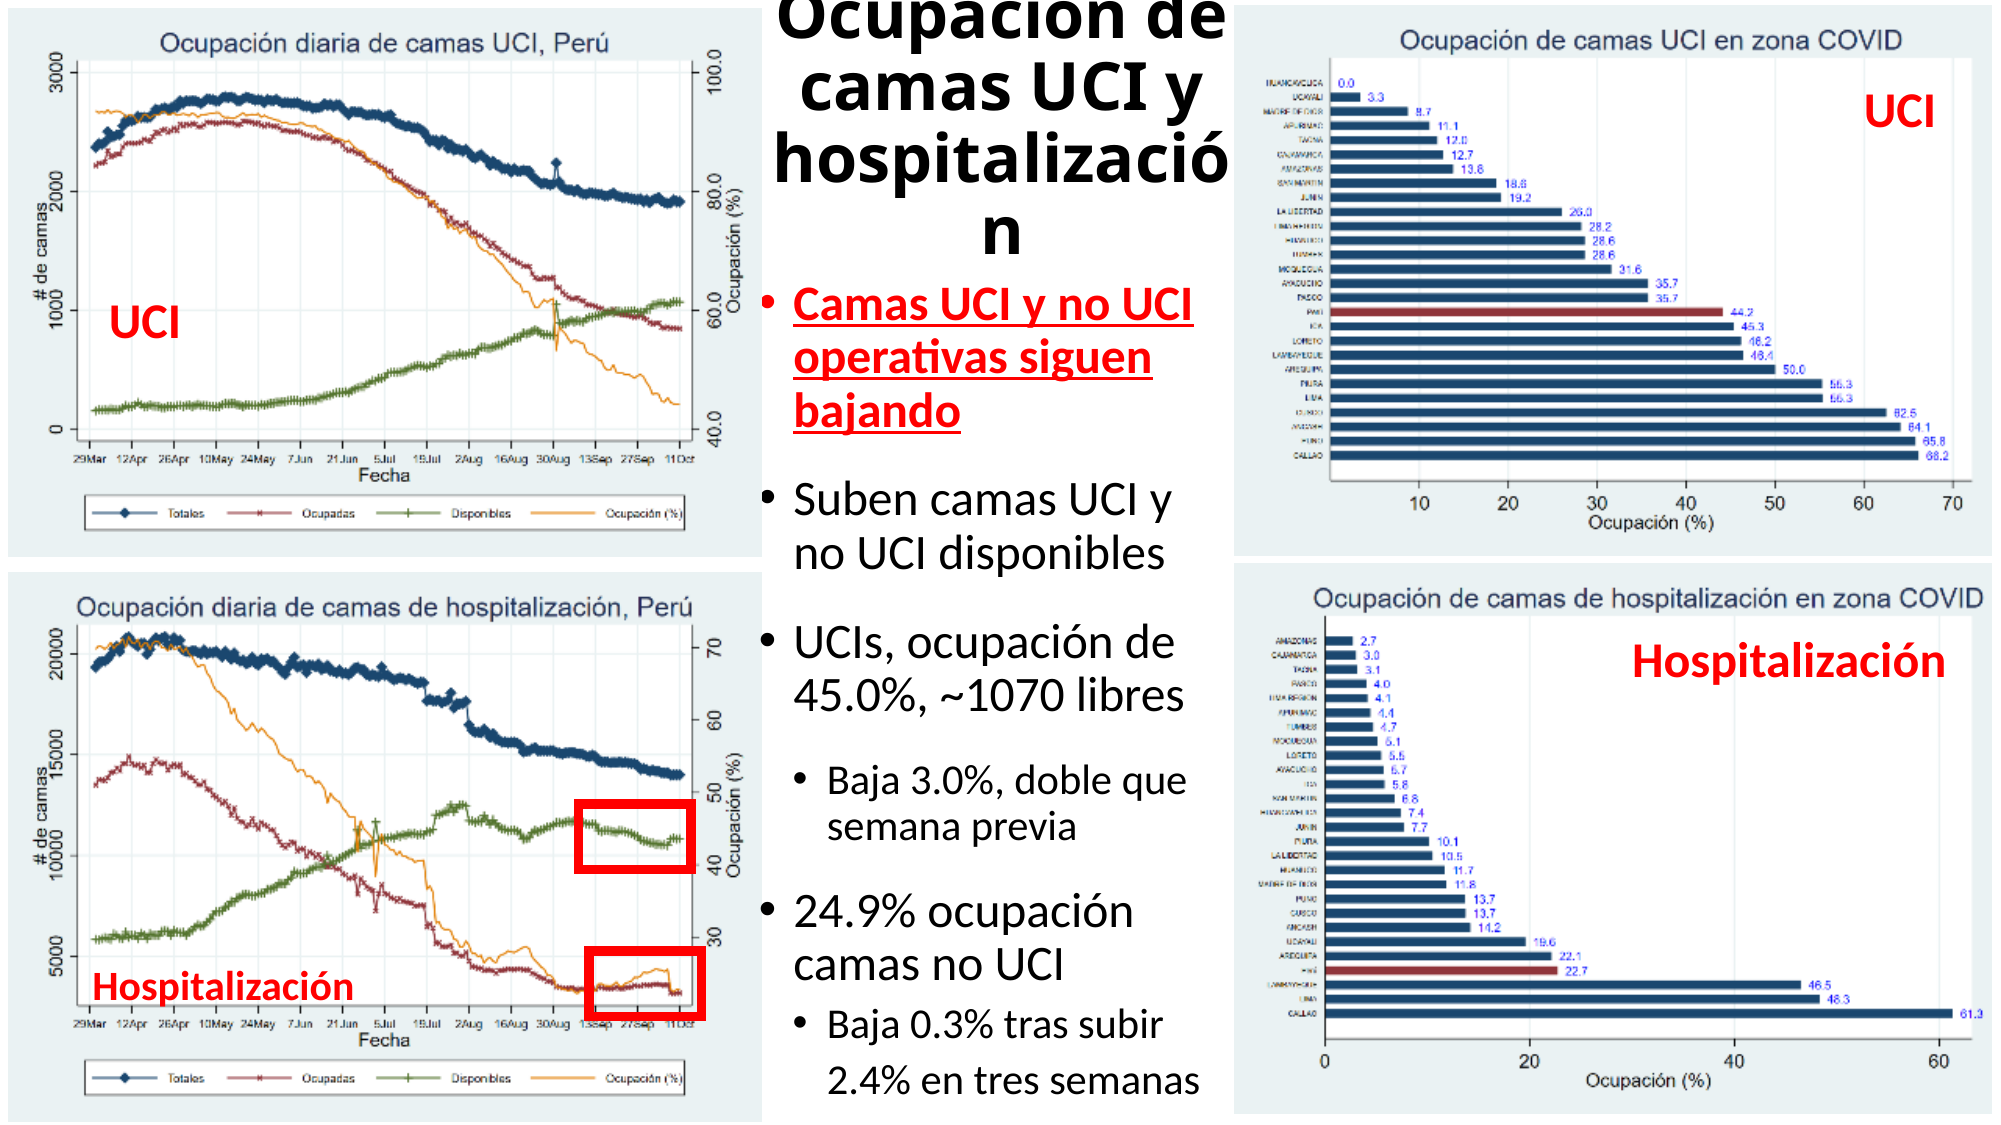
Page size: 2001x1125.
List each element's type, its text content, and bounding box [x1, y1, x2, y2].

title Ocupación de camas UCI y hospitalización [750, 4, 1253, 247]
picture [1234, 563, 1992, 1114]
picture [1234, 5, 1992, 557]
picture [8, 8, 762, 557]
picture [8, 572, 762, 1122]
list Camas UCI y no UCI operativas siguen bajando Suben camas UCI y no UCI disponibles UCIs, ocupación de 45.0%, ~1070 libres Baja 3.0%, doble que semana previa 24.9% ocupación camas no UCI Baja 0.3% tras subir 2.4% en tres semanas [743, 270, 1247, 1123]
